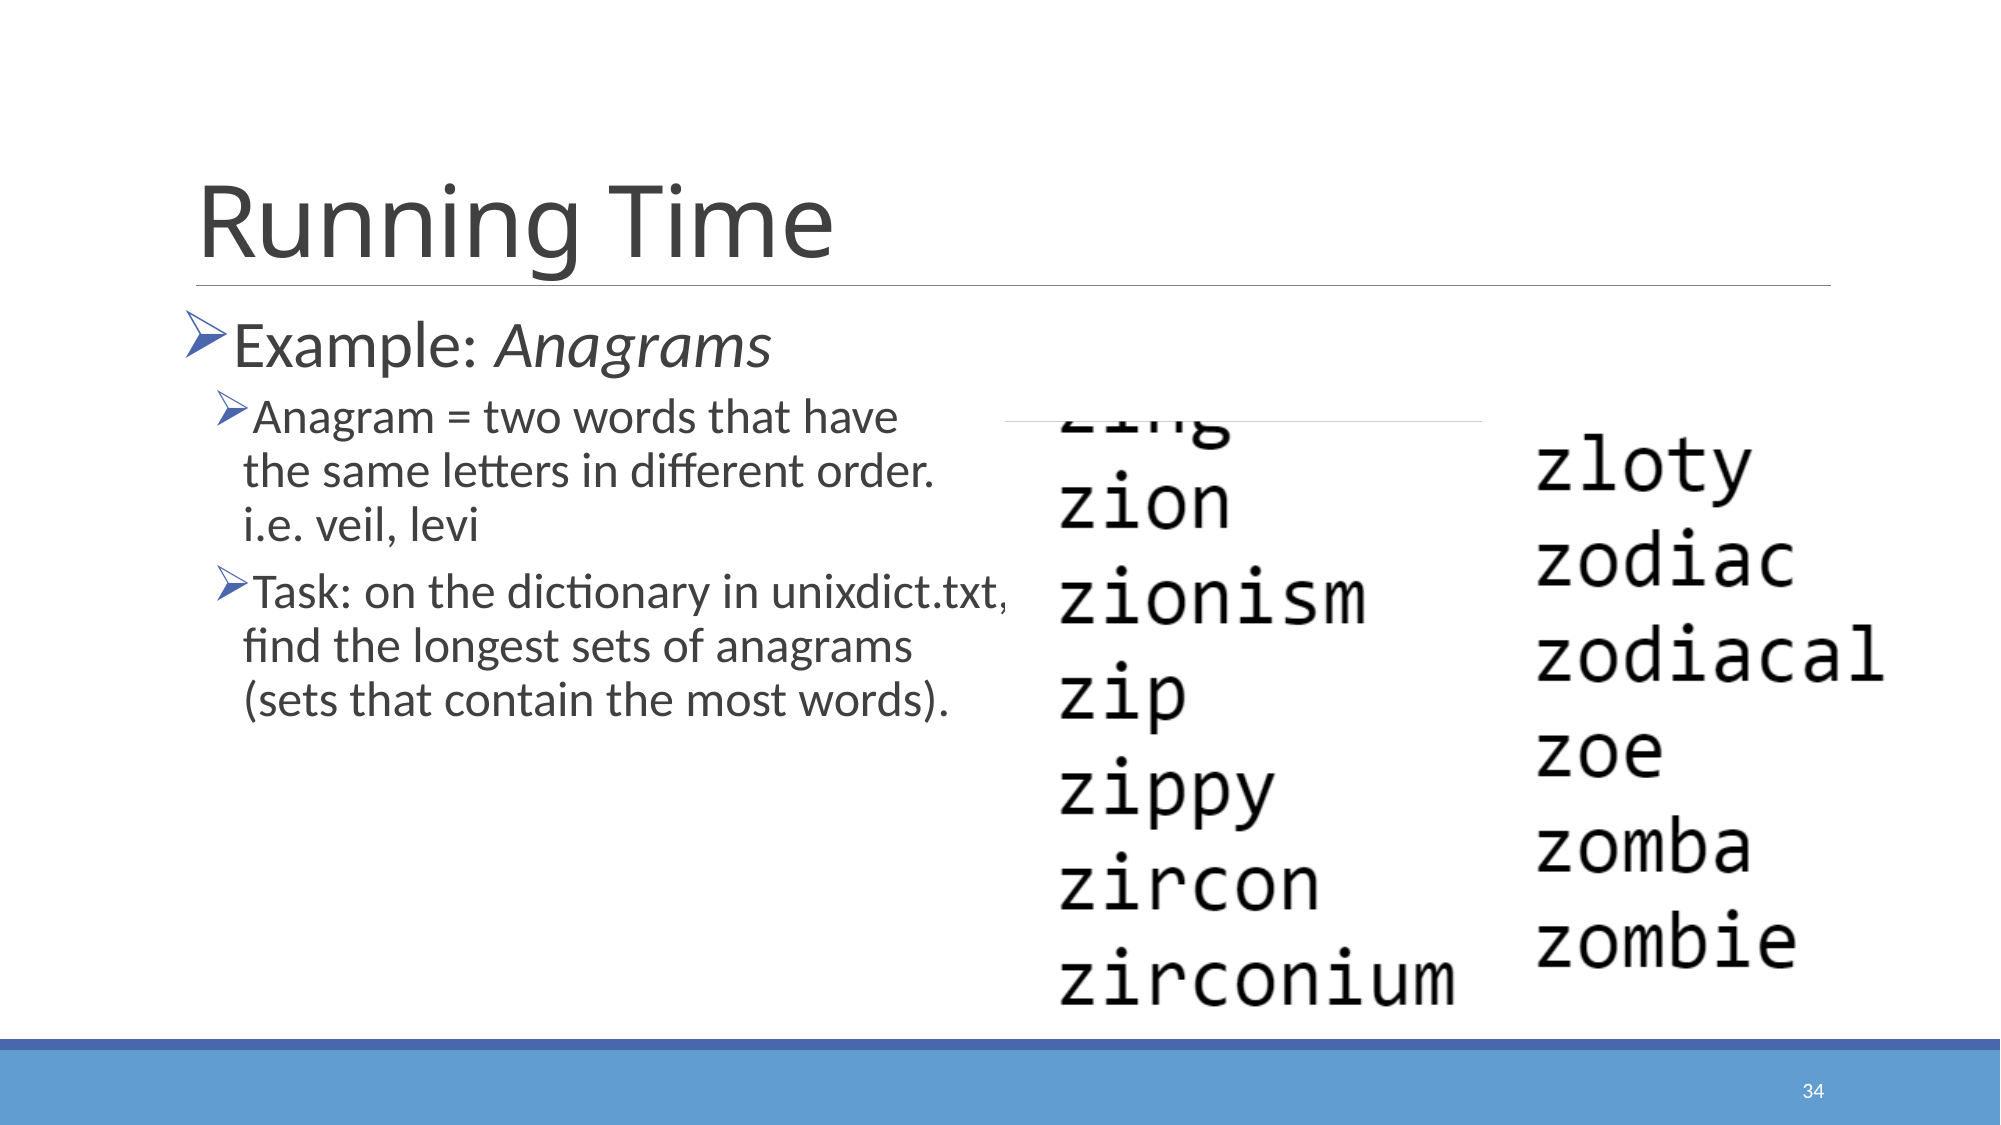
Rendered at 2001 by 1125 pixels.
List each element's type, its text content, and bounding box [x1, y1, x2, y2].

title Running Time [180, 47, 1830, 285]
slide_number 34 [1624, 1059, 1840, 1120]
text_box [1004, 421, 1961, 1029]
list Example: Anagrams Anagram = two words that have the same letters in different order. i.e. veil, levi Task: on the dictionary in unixdict.txt, find the longest sets of anagrams (sets that contain the most words). [180, 302, 1830, 963]
